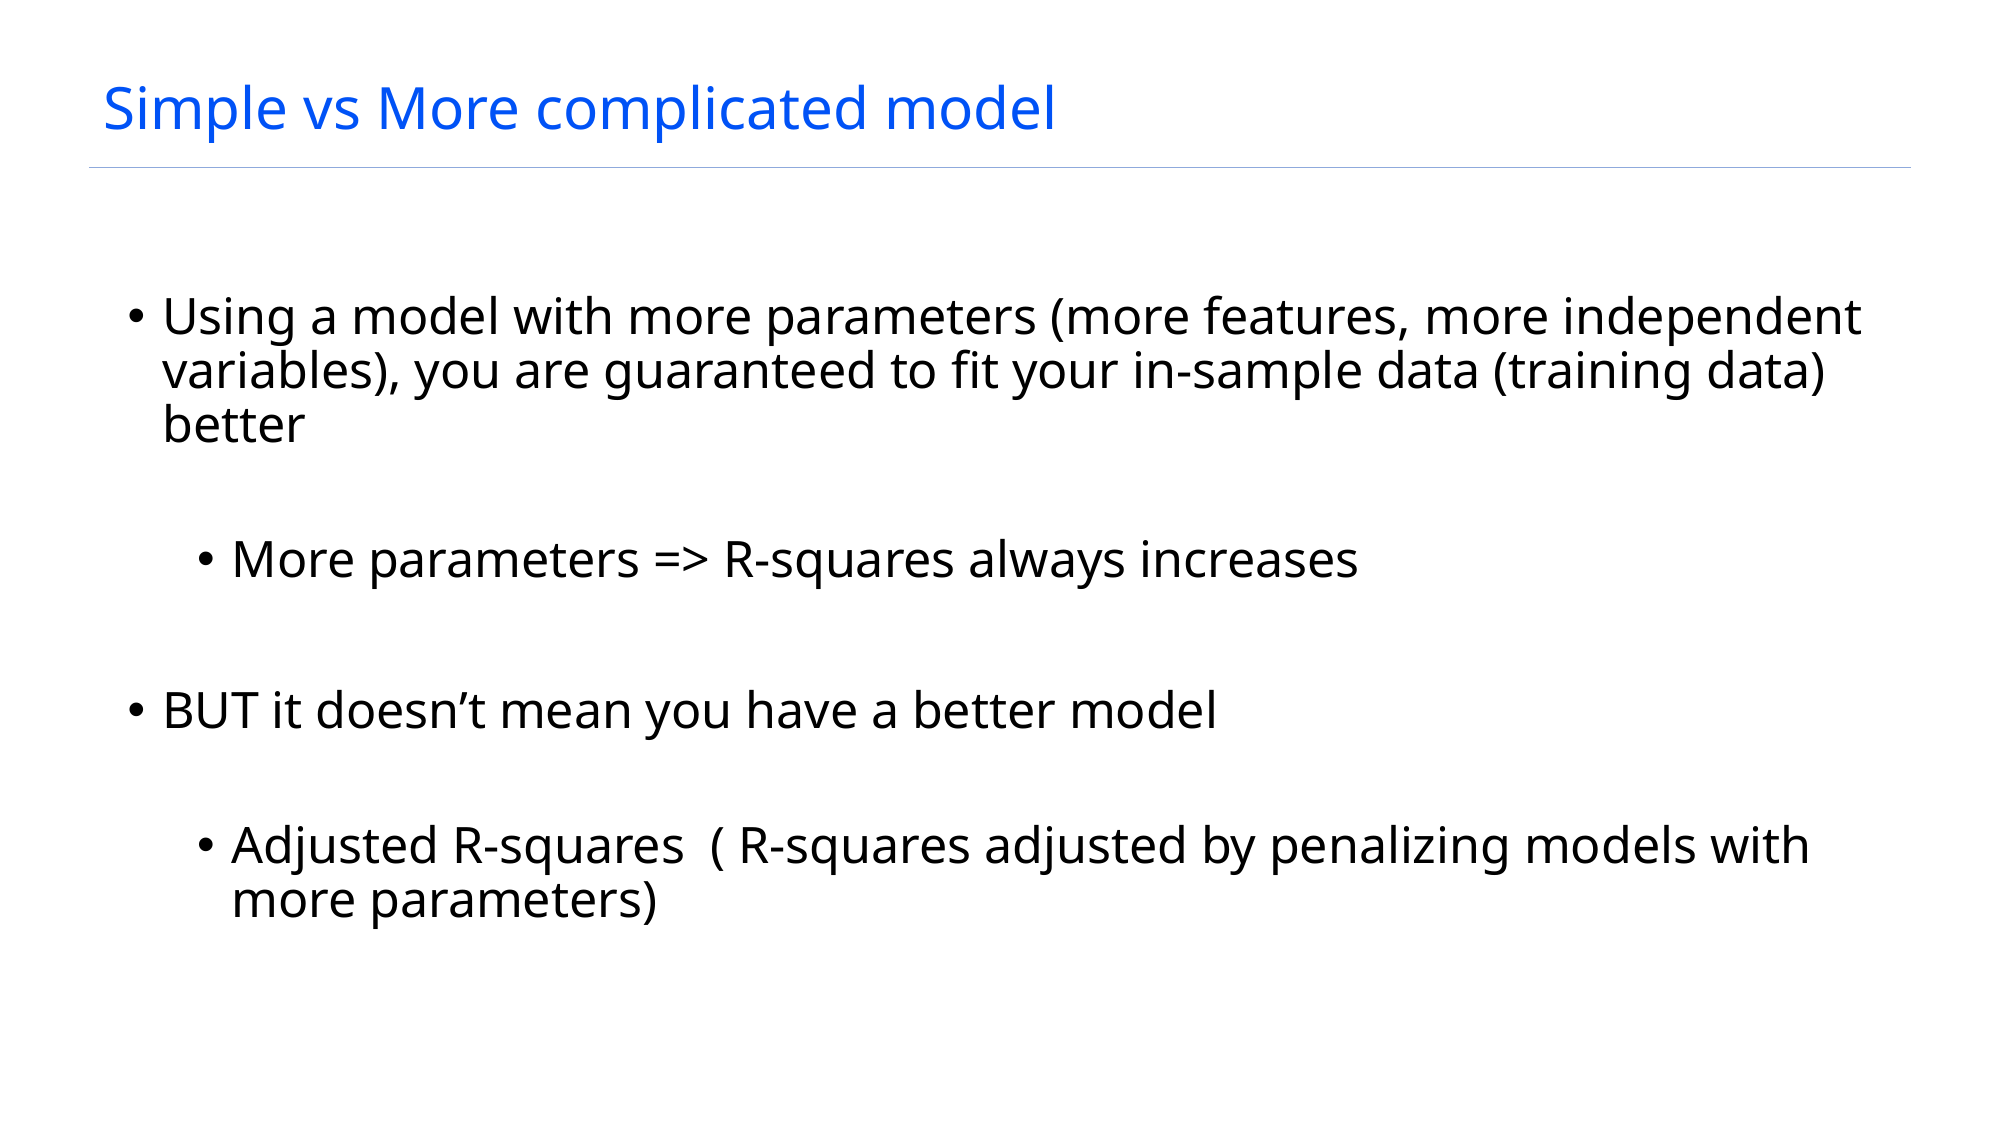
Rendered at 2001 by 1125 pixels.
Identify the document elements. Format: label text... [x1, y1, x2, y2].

list Using a model with more parameters (more features, more independent variables), you are guaranteed to fit your in-sample data (training data) better More parameters => R-squares always increases BUT it doesn’t mean you have a better model Adjusted R-squares ( R-squares adjusted by penalizing models with more parameters) [112, 283, 1888, 937]
title Simple vs More complicated model [88, 45, 1882, 151]
